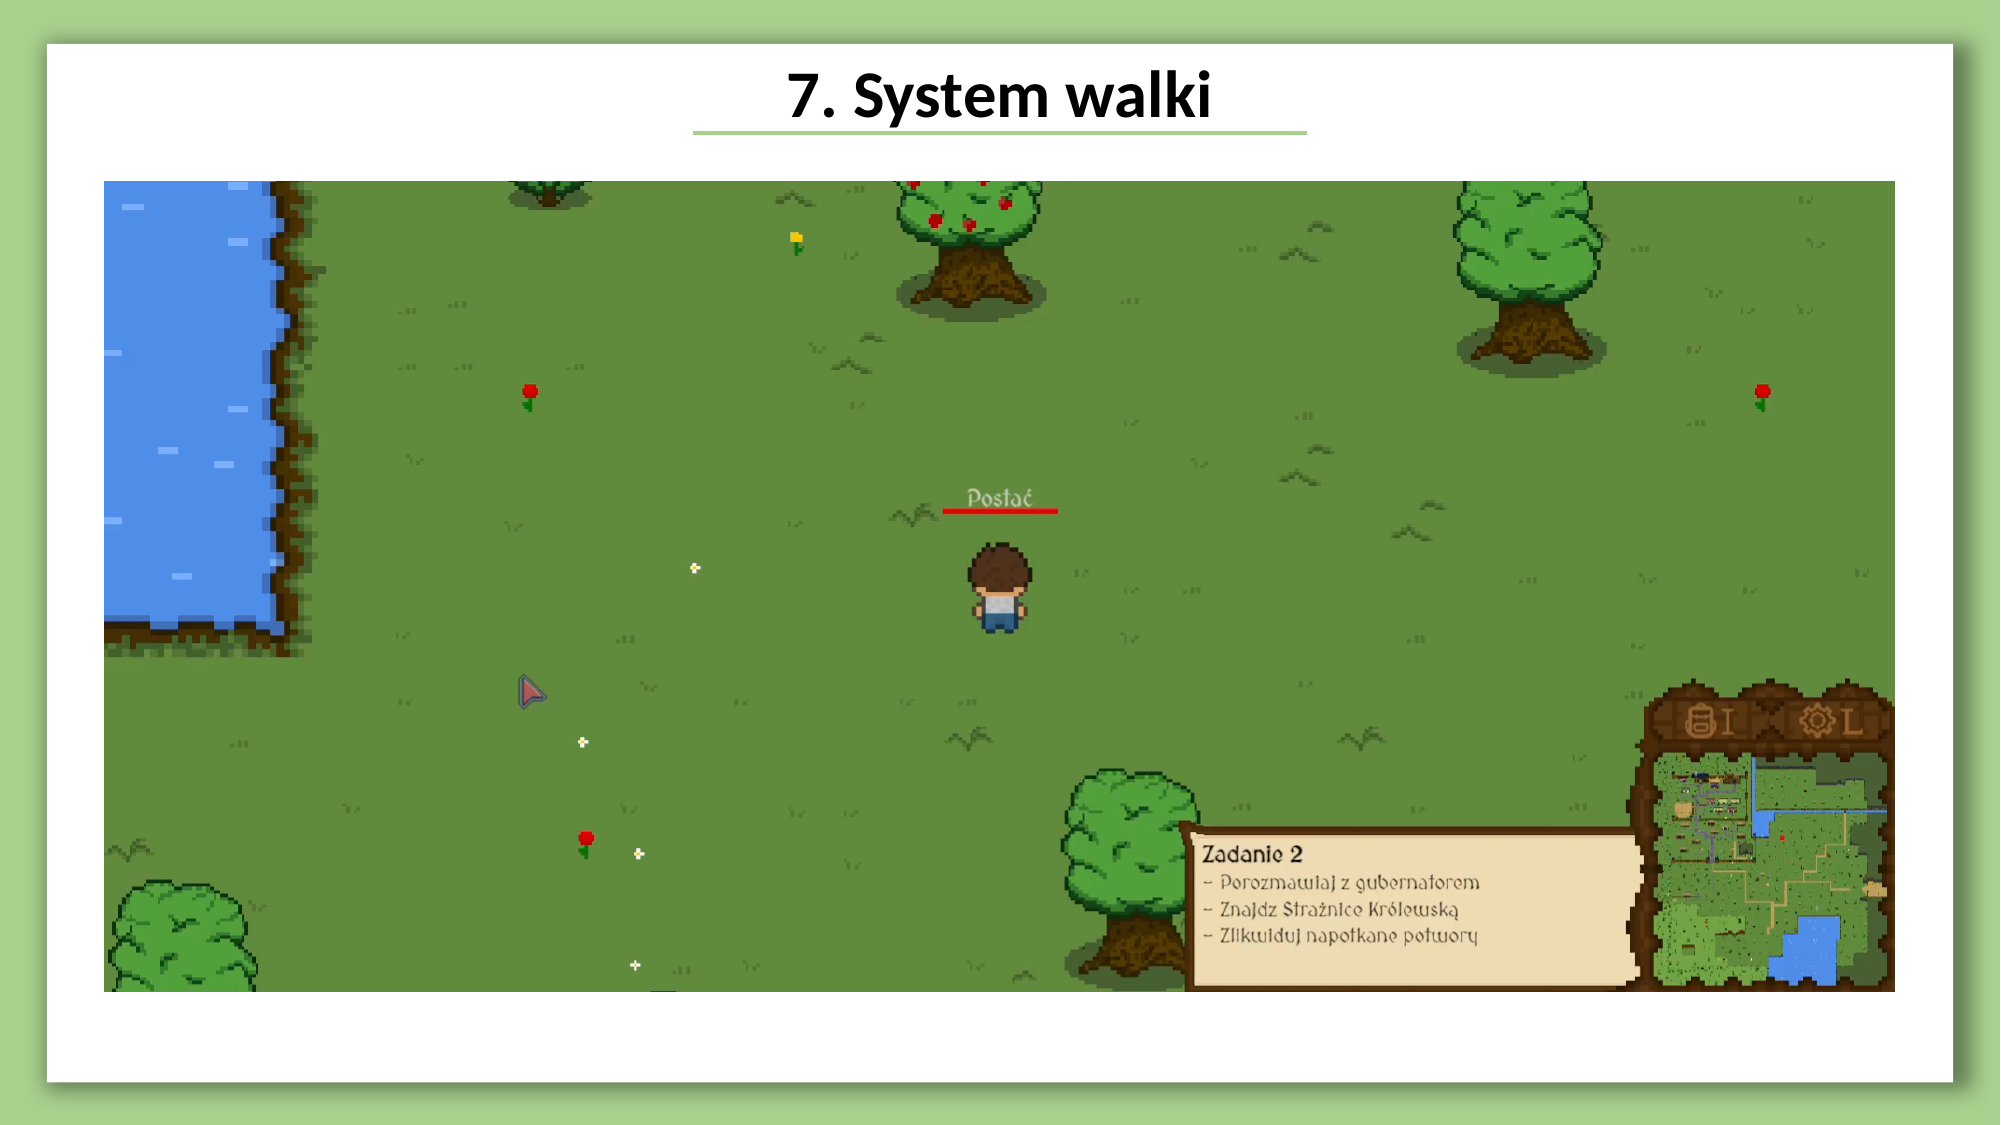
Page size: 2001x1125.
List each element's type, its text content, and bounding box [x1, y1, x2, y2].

text_box 7. System walki [771, 135, 1228, 139]
text_box [46, 43, 1954, 1083]
text_box 7. System walki [771, 43, 1228, 131]
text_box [104, 180, 1896, 993]
